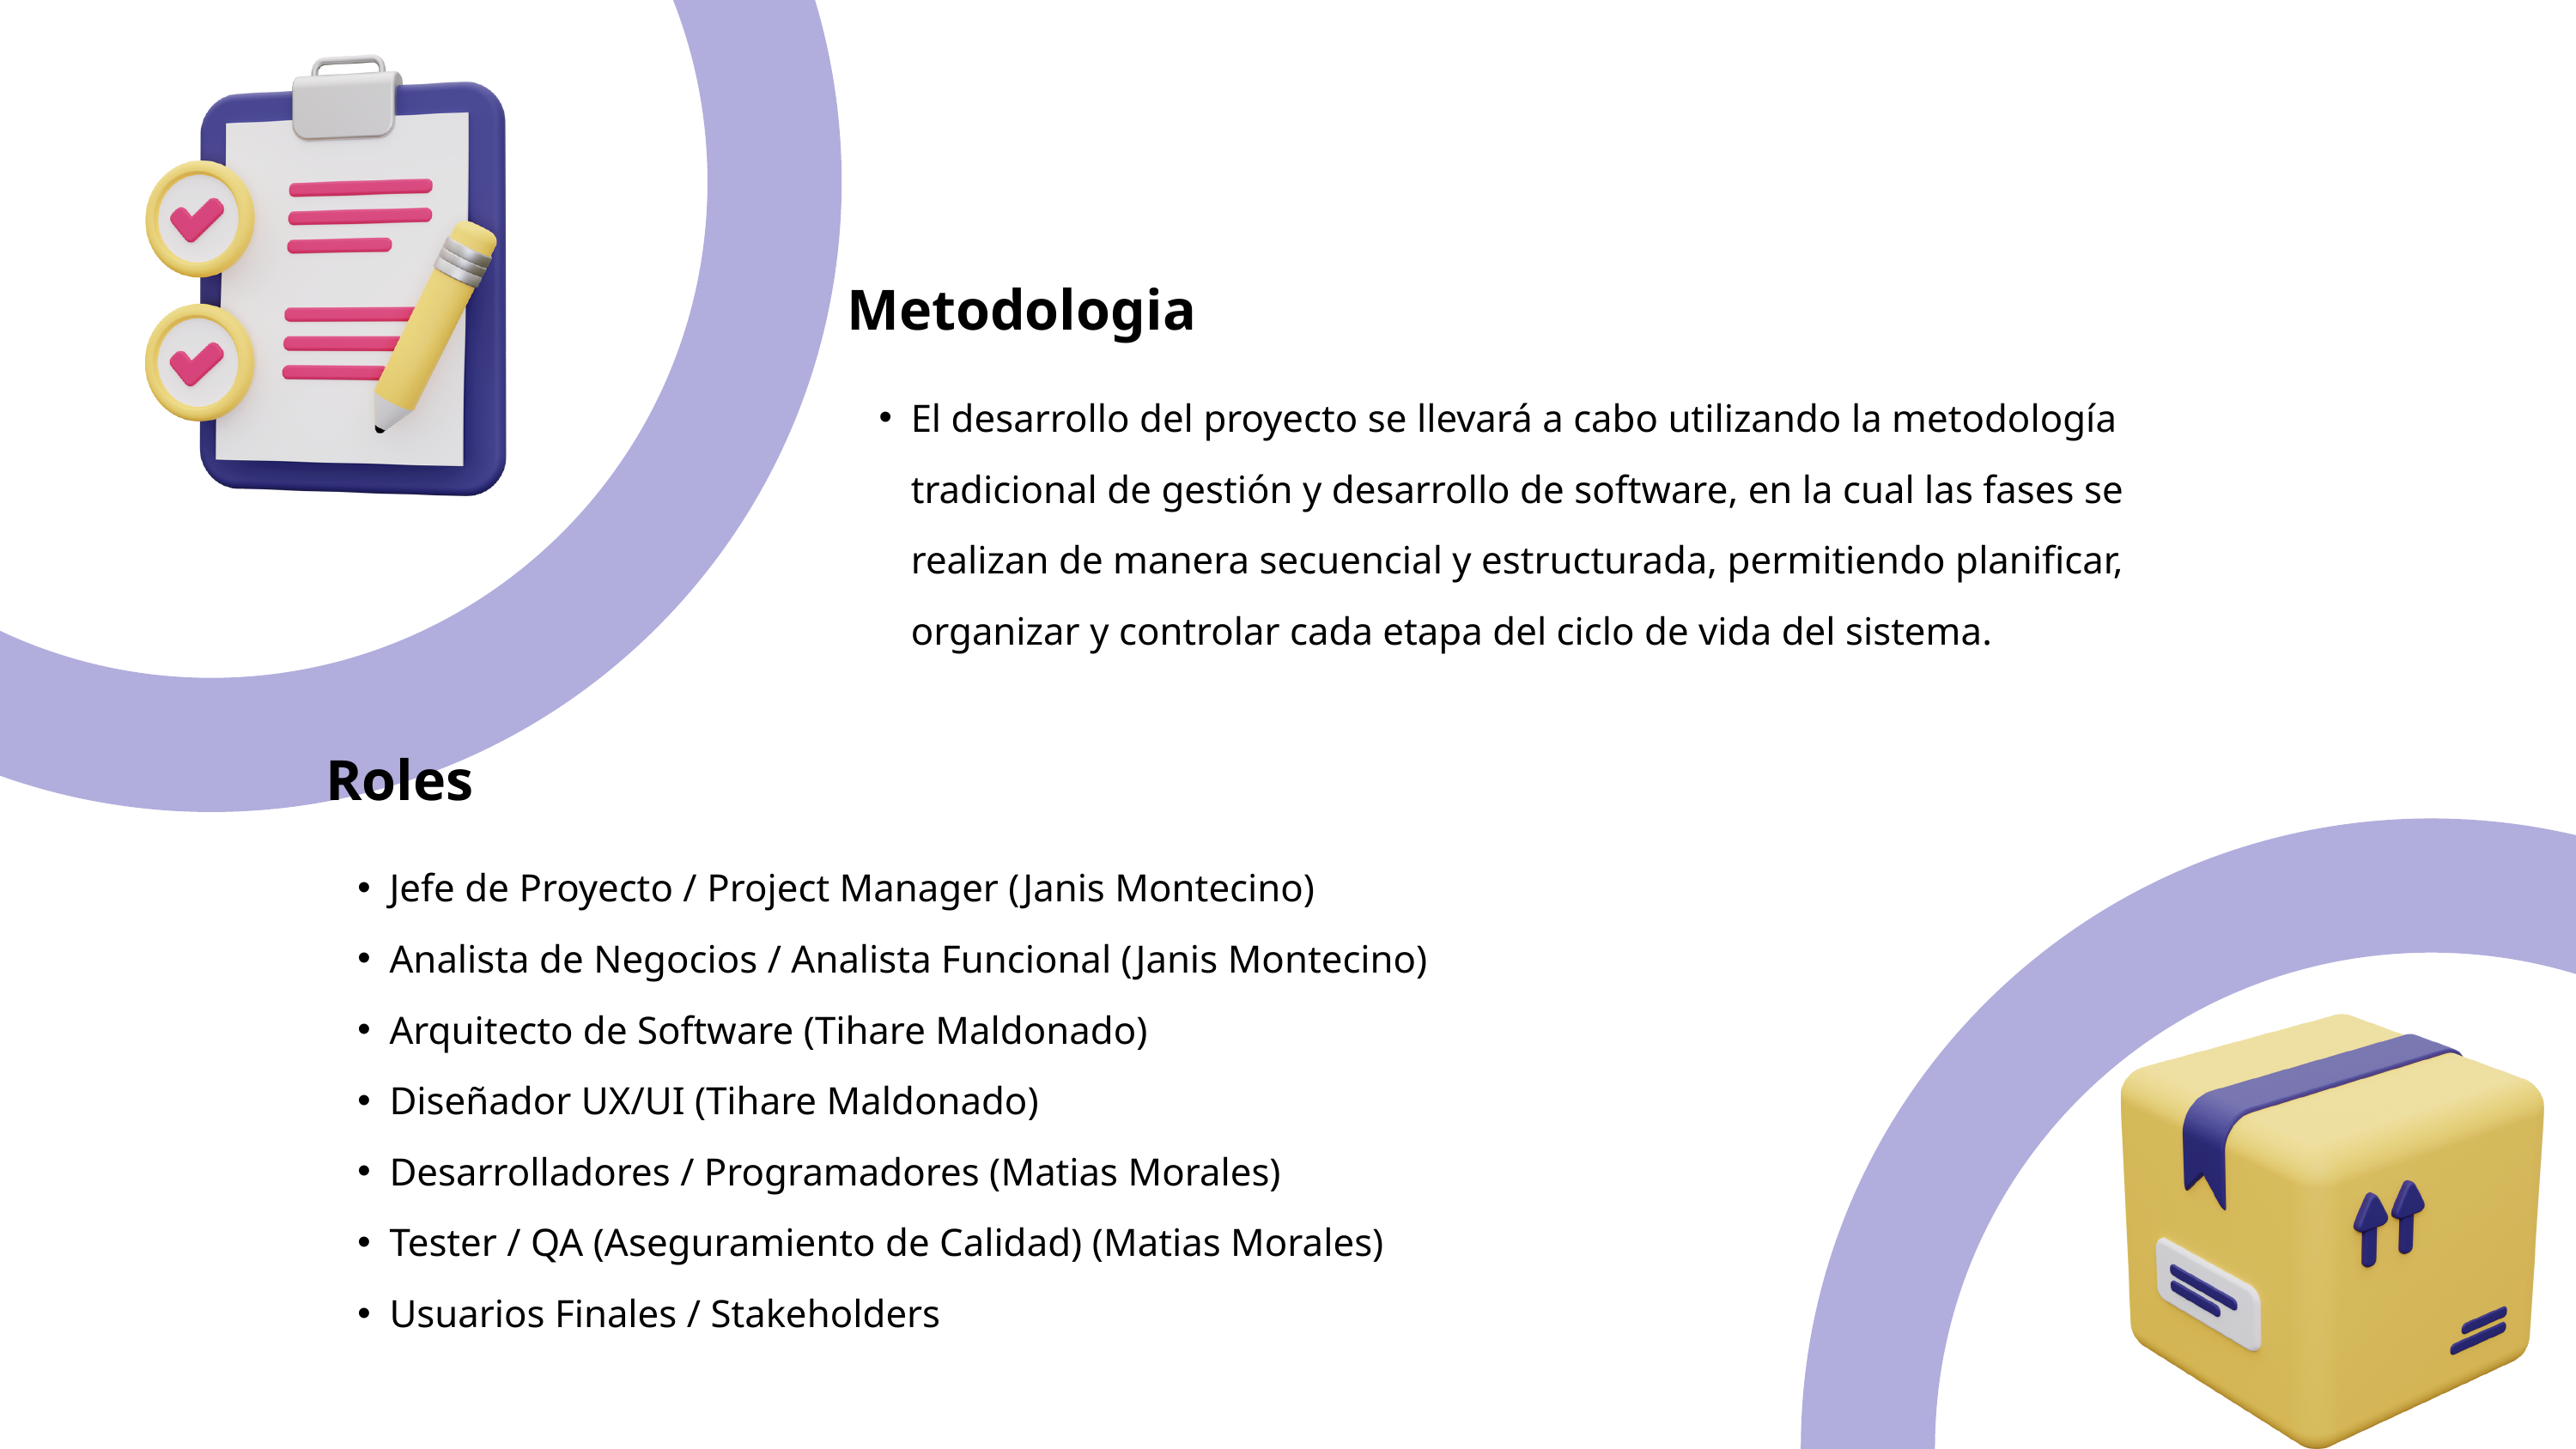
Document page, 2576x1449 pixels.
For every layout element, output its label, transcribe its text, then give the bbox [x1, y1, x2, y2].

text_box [0, 0, 775, 746]
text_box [1868, 885, 2576, 1449]
text_box Metodologia [847, 270, 1369, 342]
text_box El desarrollo del proyecto se llevará a cabo utilizando la metodología tradicional de gestión y desarrollo de software, en la cual las fases se realizan de manera secuencial y estructurada, permitiendo planificar, organizar y controlar cada etapa del ciclo de vida del sistema. [847, 368, 2153, 653]
text_box Jefe de Proyecto / Project Manager (Janis Montecino) Analista de Negocios / Analista Funcional (Janis Montecino) Arquitecto de Software (Tihare Maldonado) Diseñador UX/UI (Tihare Maldonado) Desarrolladores / Programadores (Matias Morales) Tester / QA (Aseguramiento de Calidad) (Matias Morales) Usuarios Finales / Stakeholders [325, 838, 1631, 1336]
text_box Roles [325, 741, 848, 812]
